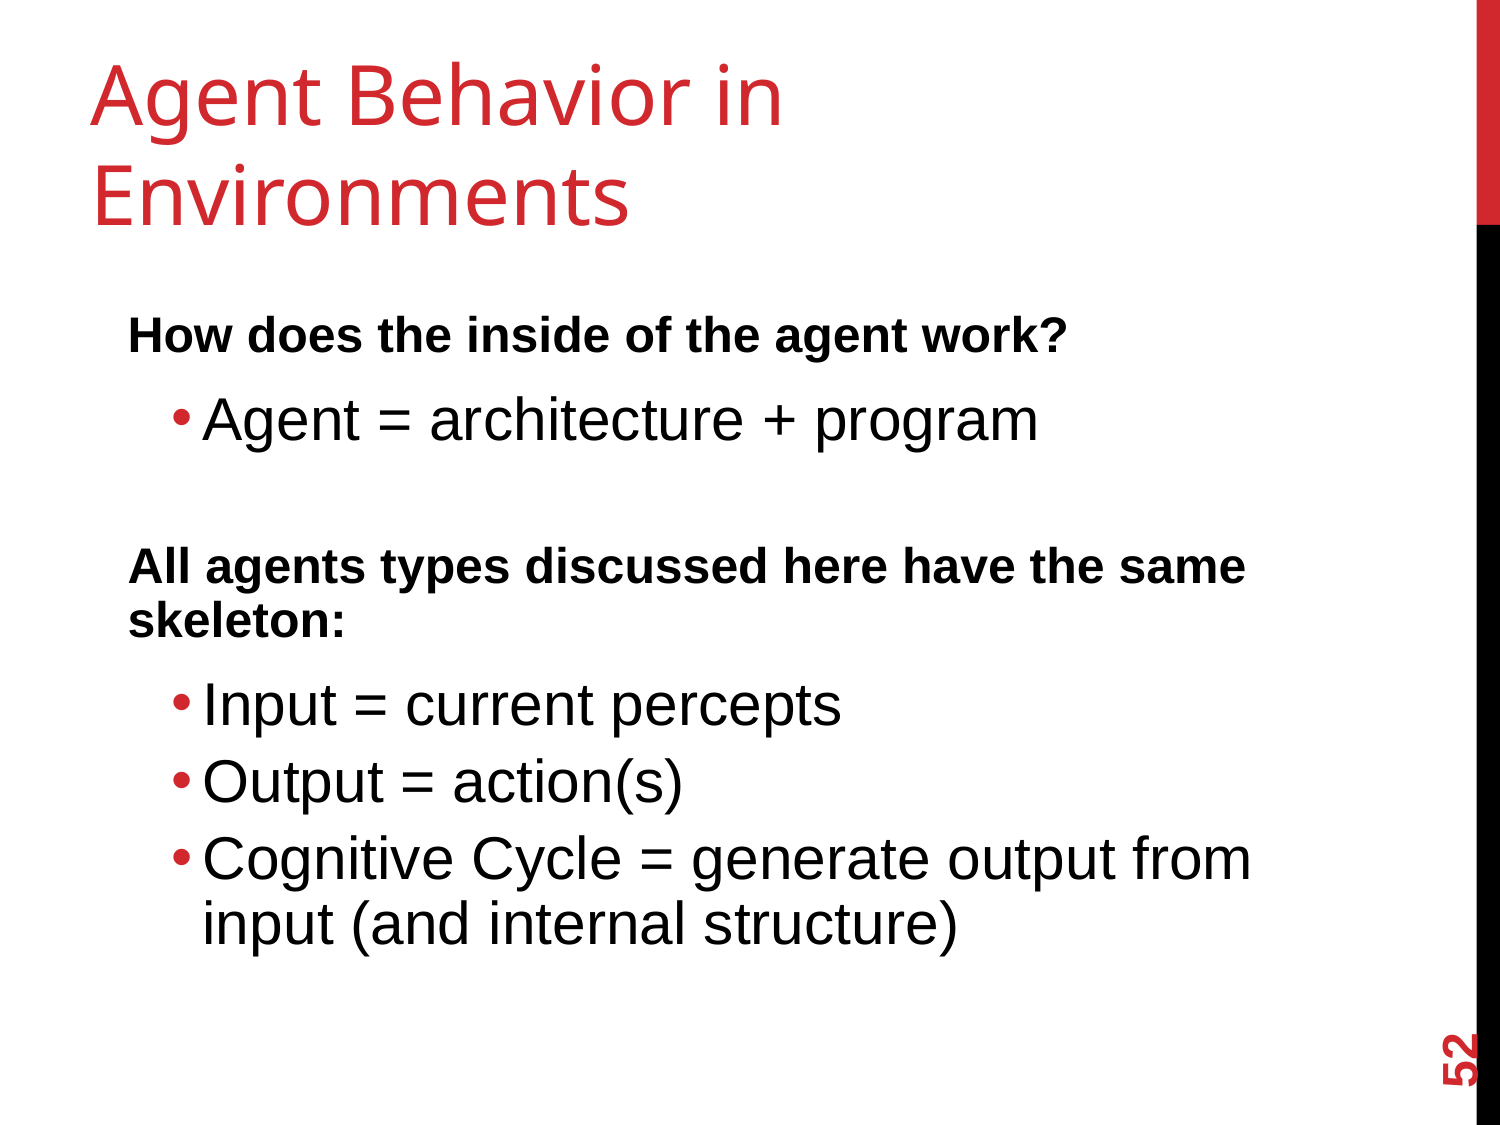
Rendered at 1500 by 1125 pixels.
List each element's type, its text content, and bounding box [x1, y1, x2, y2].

slide_number 52 [1427, 887, 1488, 1104]
title Agent Behavior in Environments [75, 25, 1025, 250]
list How does the inside of the agent work? Agent = architecture + program All agents types discussed here have the same skeleton: Input = current percepts Output = action(s) Cognitive Cycle = generate output from input (and internal structure) [112, 301, 1388, 1000]
